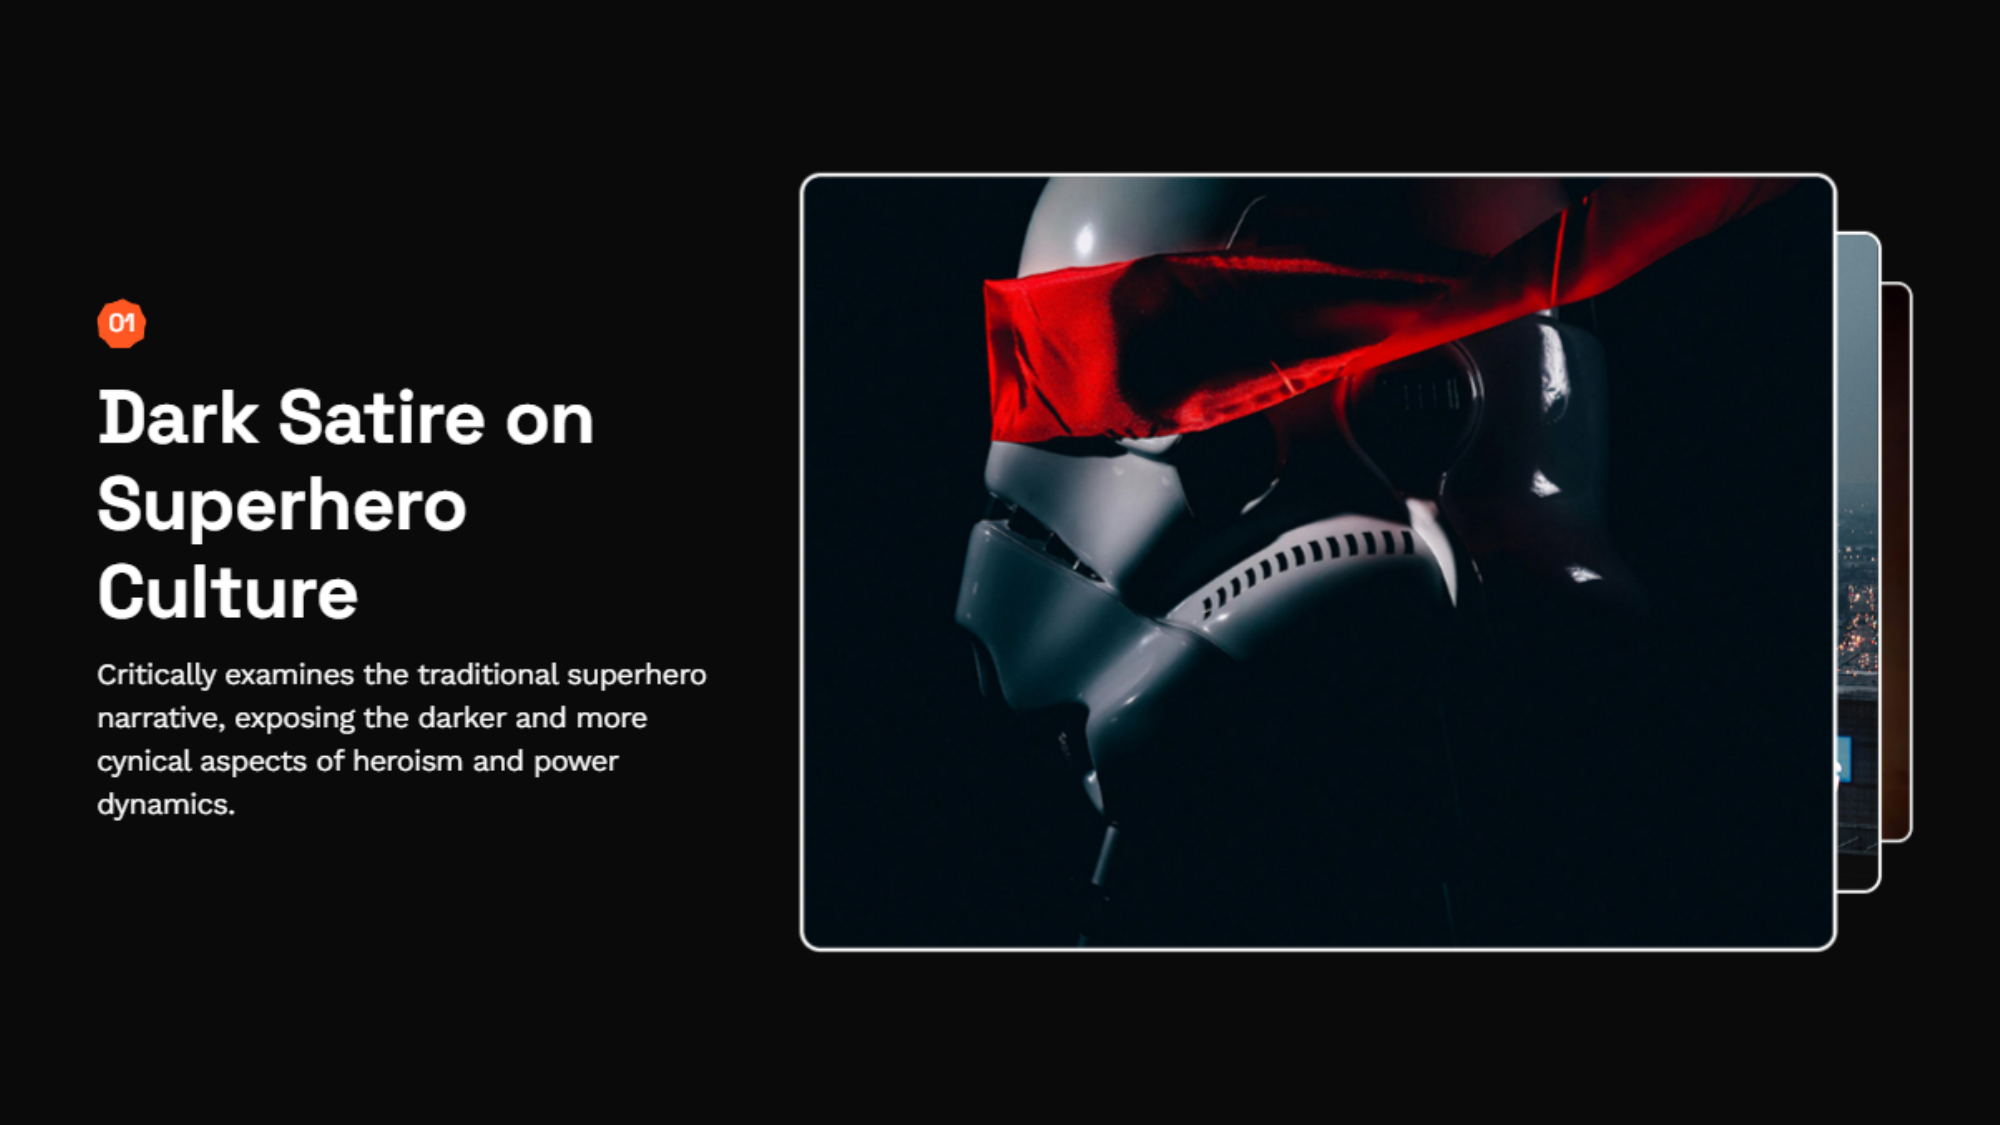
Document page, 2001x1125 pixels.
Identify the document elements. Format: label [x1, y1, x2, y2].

list [0, 0, 2000, 1125]
